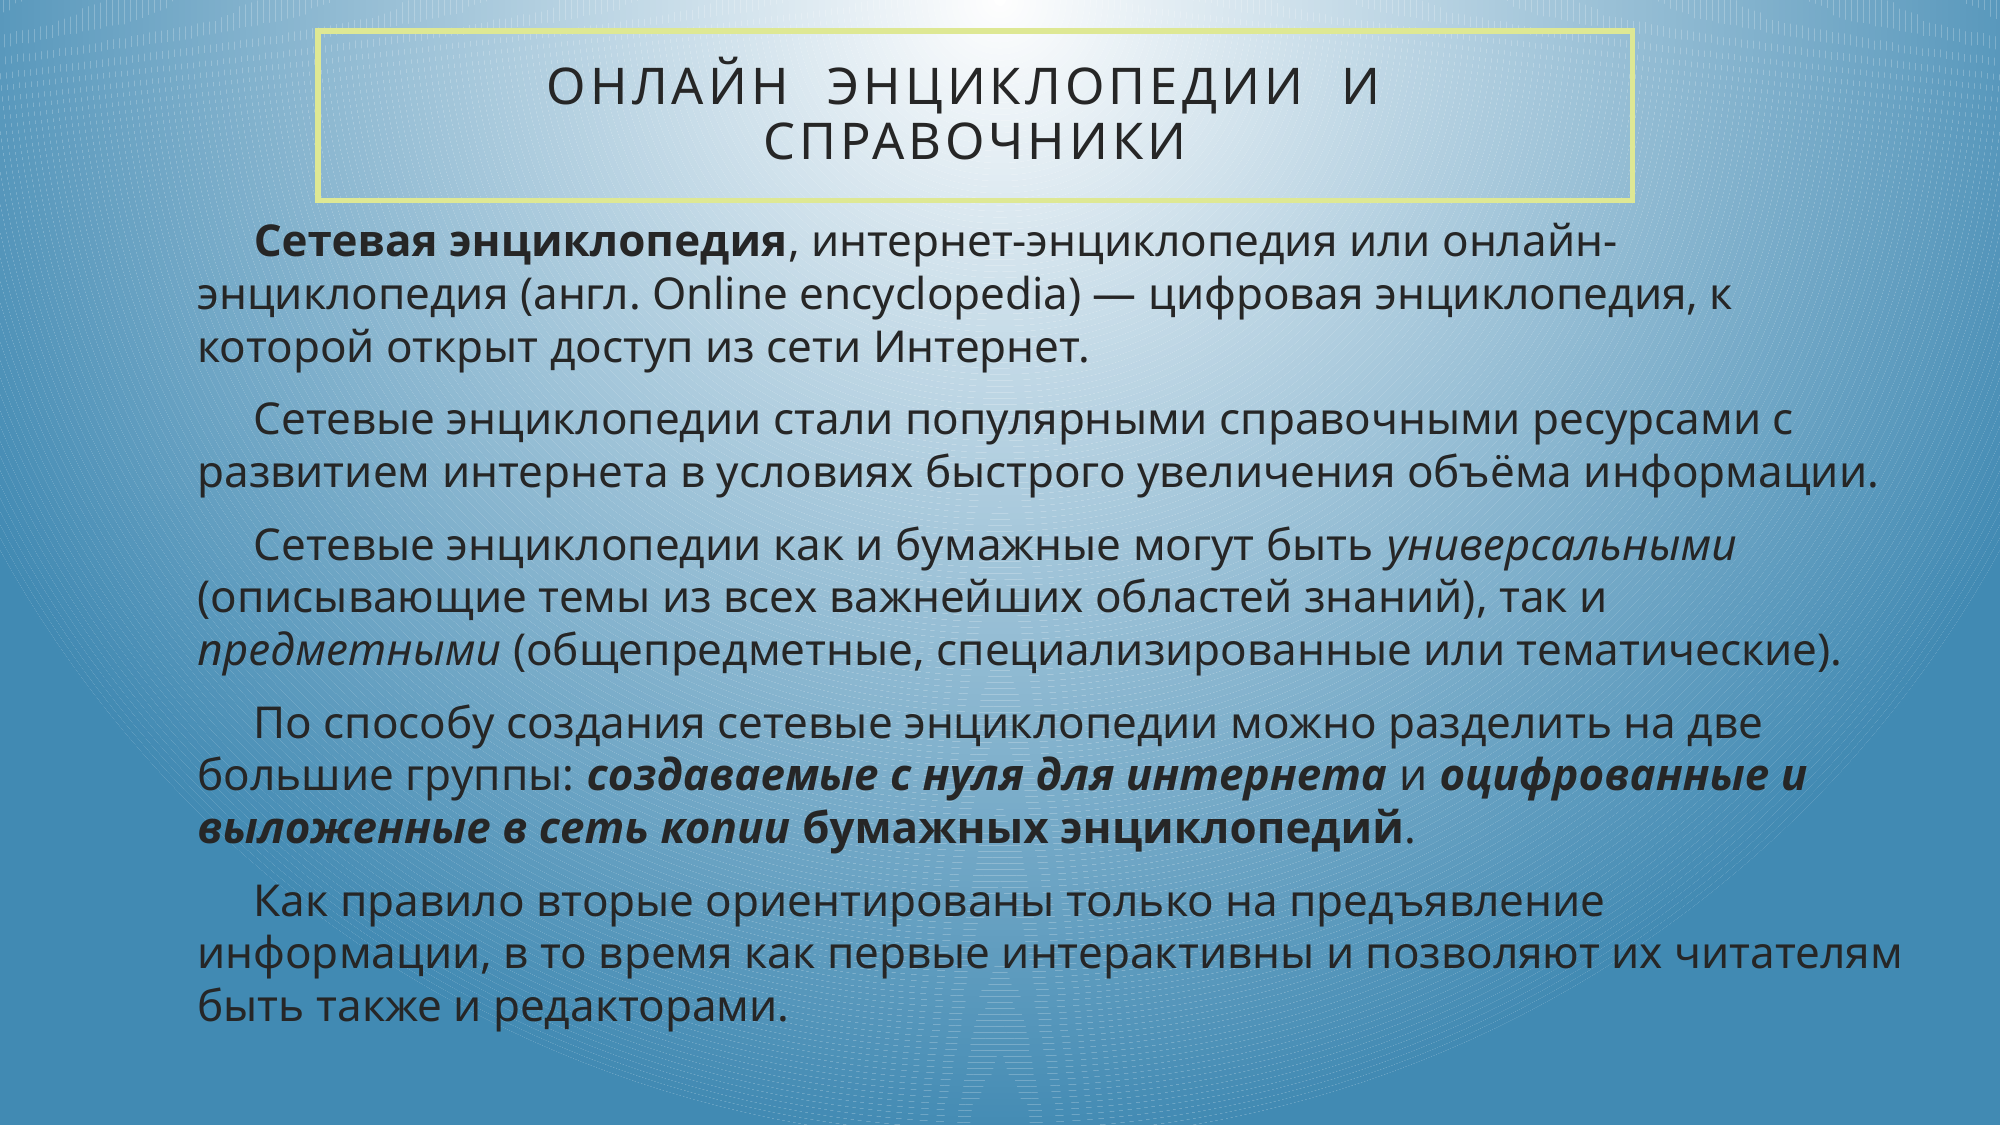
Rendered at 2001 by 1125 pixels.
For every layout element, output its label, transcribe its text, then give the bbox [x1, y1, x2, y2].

list Сетевая энциклопедия, интернет-энциклопедия или онлайн-энциклопедия (англ. Online encyclopedia) — цифровая энциклопедия, к которой открыт доступ из сети Интернет. Сетевые энциклопедии стали популярными справочными ресурсами с развитием интернета в условиях быстрого увеличения объёма информации. Сетевые энциклопедии как и бумажные могут быть универсальными (описывающие темы из всех важнейших областей знаний), так и предметными (общепредметные, специализированные или тематические). По способу создания сетевые энциклопедии можно разделить на две большие группы: создаваемые с нуля для интернета и оцифрованные и выложенные в сеть копии бумажных энциклопедий. Как правило вторые ориентированы только на предъявление информации, в то время как первые интерактивны и позволяют их читателям быть также и редакторами. [182, 205, 1921, 1053]
title Онлайн энциклопедии и справочники [315, 28, 1635, 203]
